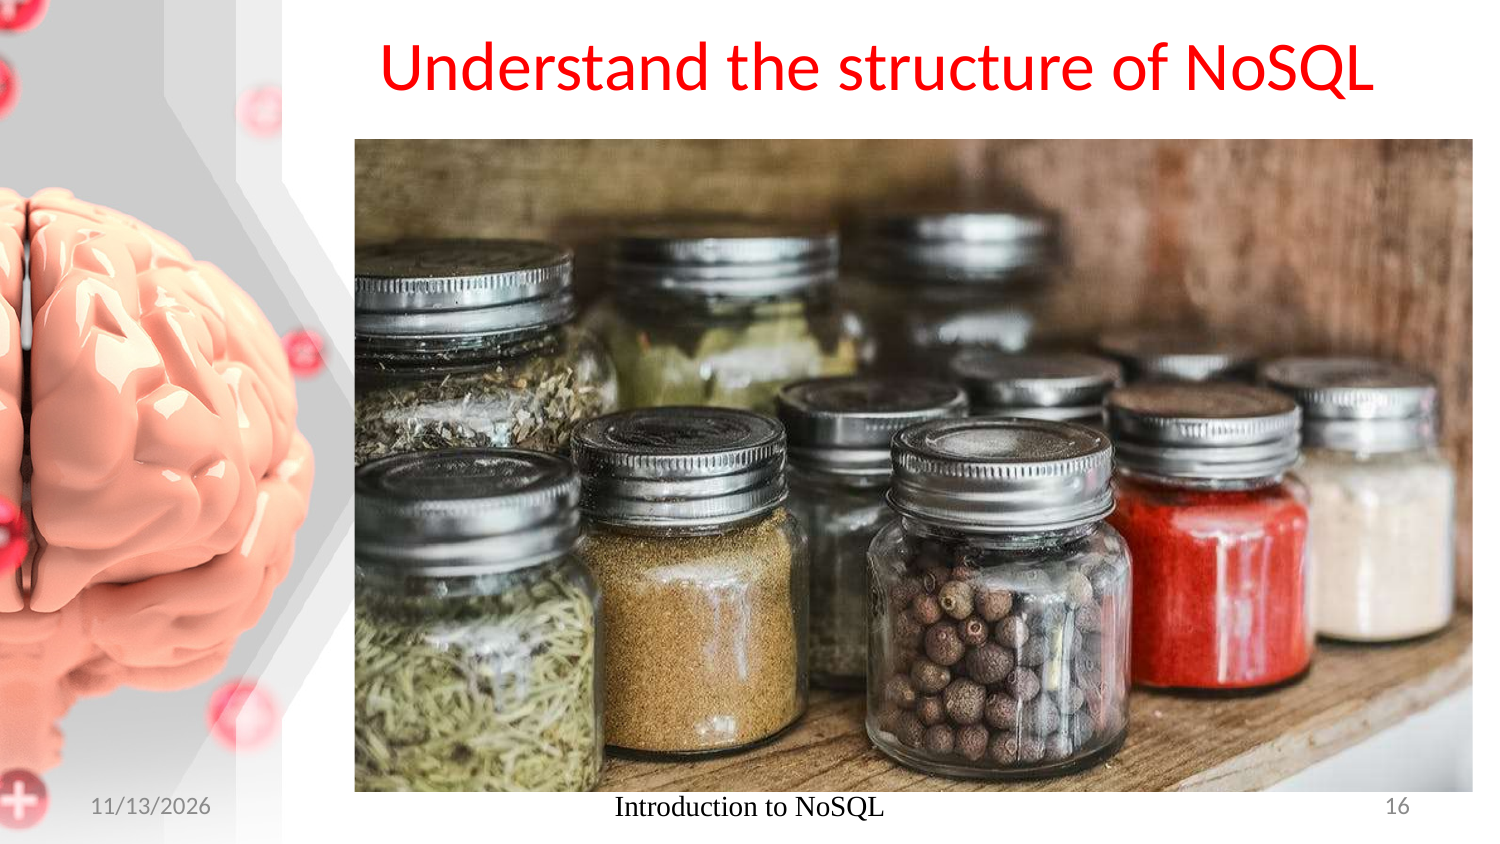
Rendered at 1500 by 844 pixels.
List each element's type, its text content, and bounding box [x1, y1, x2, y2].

footer Introduction to NoSQL [512, 801, 988, 827]
slide_number 16 [1074, 801, 1425, 827]
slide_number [75, 782, 425, 827]
title Understand the structure of NoSQL [364, 3, 1397, 123]
picture [0, 0, 1500, 844]
